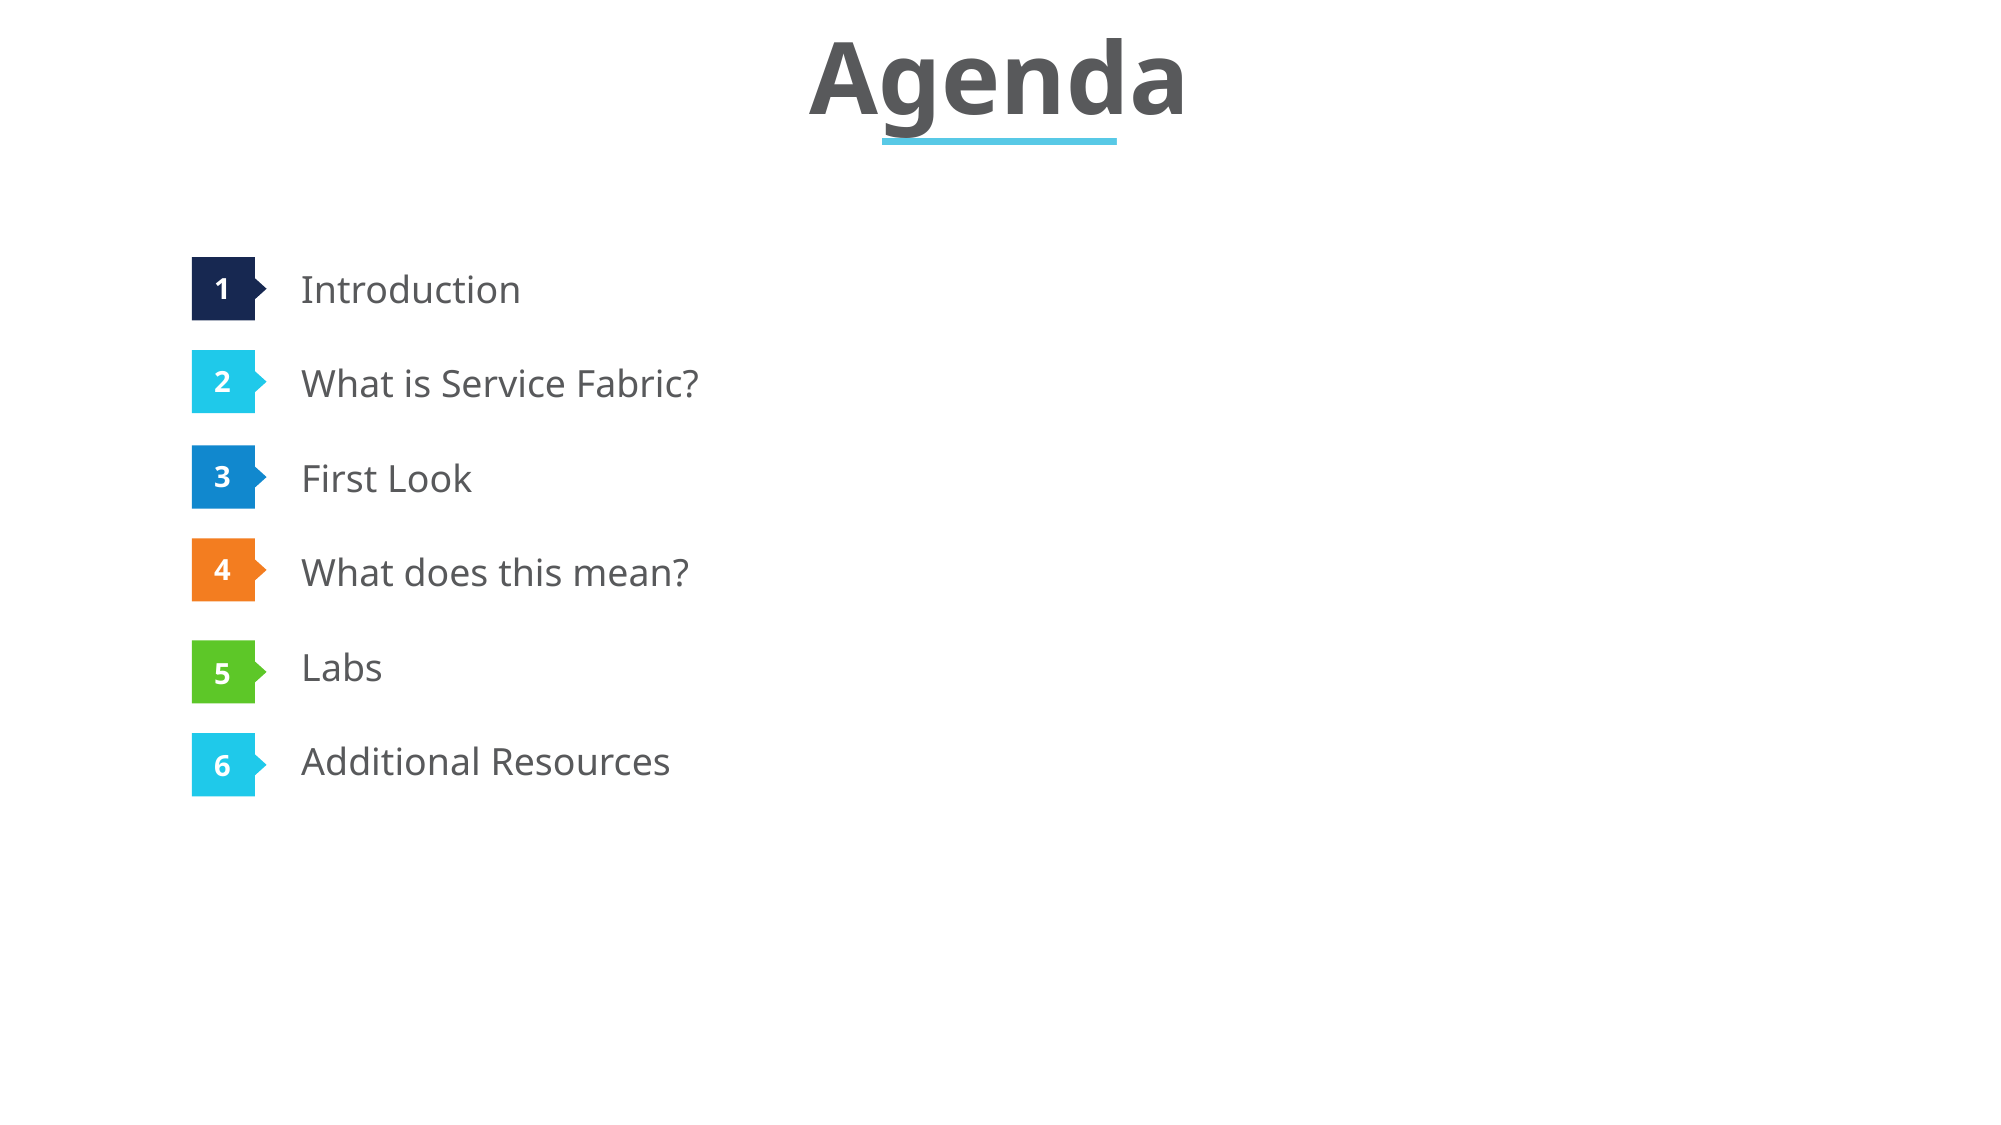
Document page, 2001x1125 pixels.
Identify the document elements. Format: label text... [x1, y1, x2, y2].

list Introduction [286, 263, 1863, 332]
list 3 [191, 509, 254, 513]
list What does this mean? [286, 546, 1863, 615]
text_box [191, 538, 267, 602]
list 4 [191, 602, 254, 606]
title Agenda [137, 0, 1863, 166]
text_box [191, 349, 267, 414]
list 6 [191, 797, 254, 801]
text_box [191, 733, 267, 797]
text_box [191, 445, 267, 509]
list What is Service Fabric? [286, 358, 1863, 426]
list Additional Resources [286, 735, 1863, 804]
list Labs [286, 641, 1863, 709]
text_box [191, 640, 267, 704]
list First Look [286, 452, 1863, 520]
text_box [191, 257, 267, 321]
